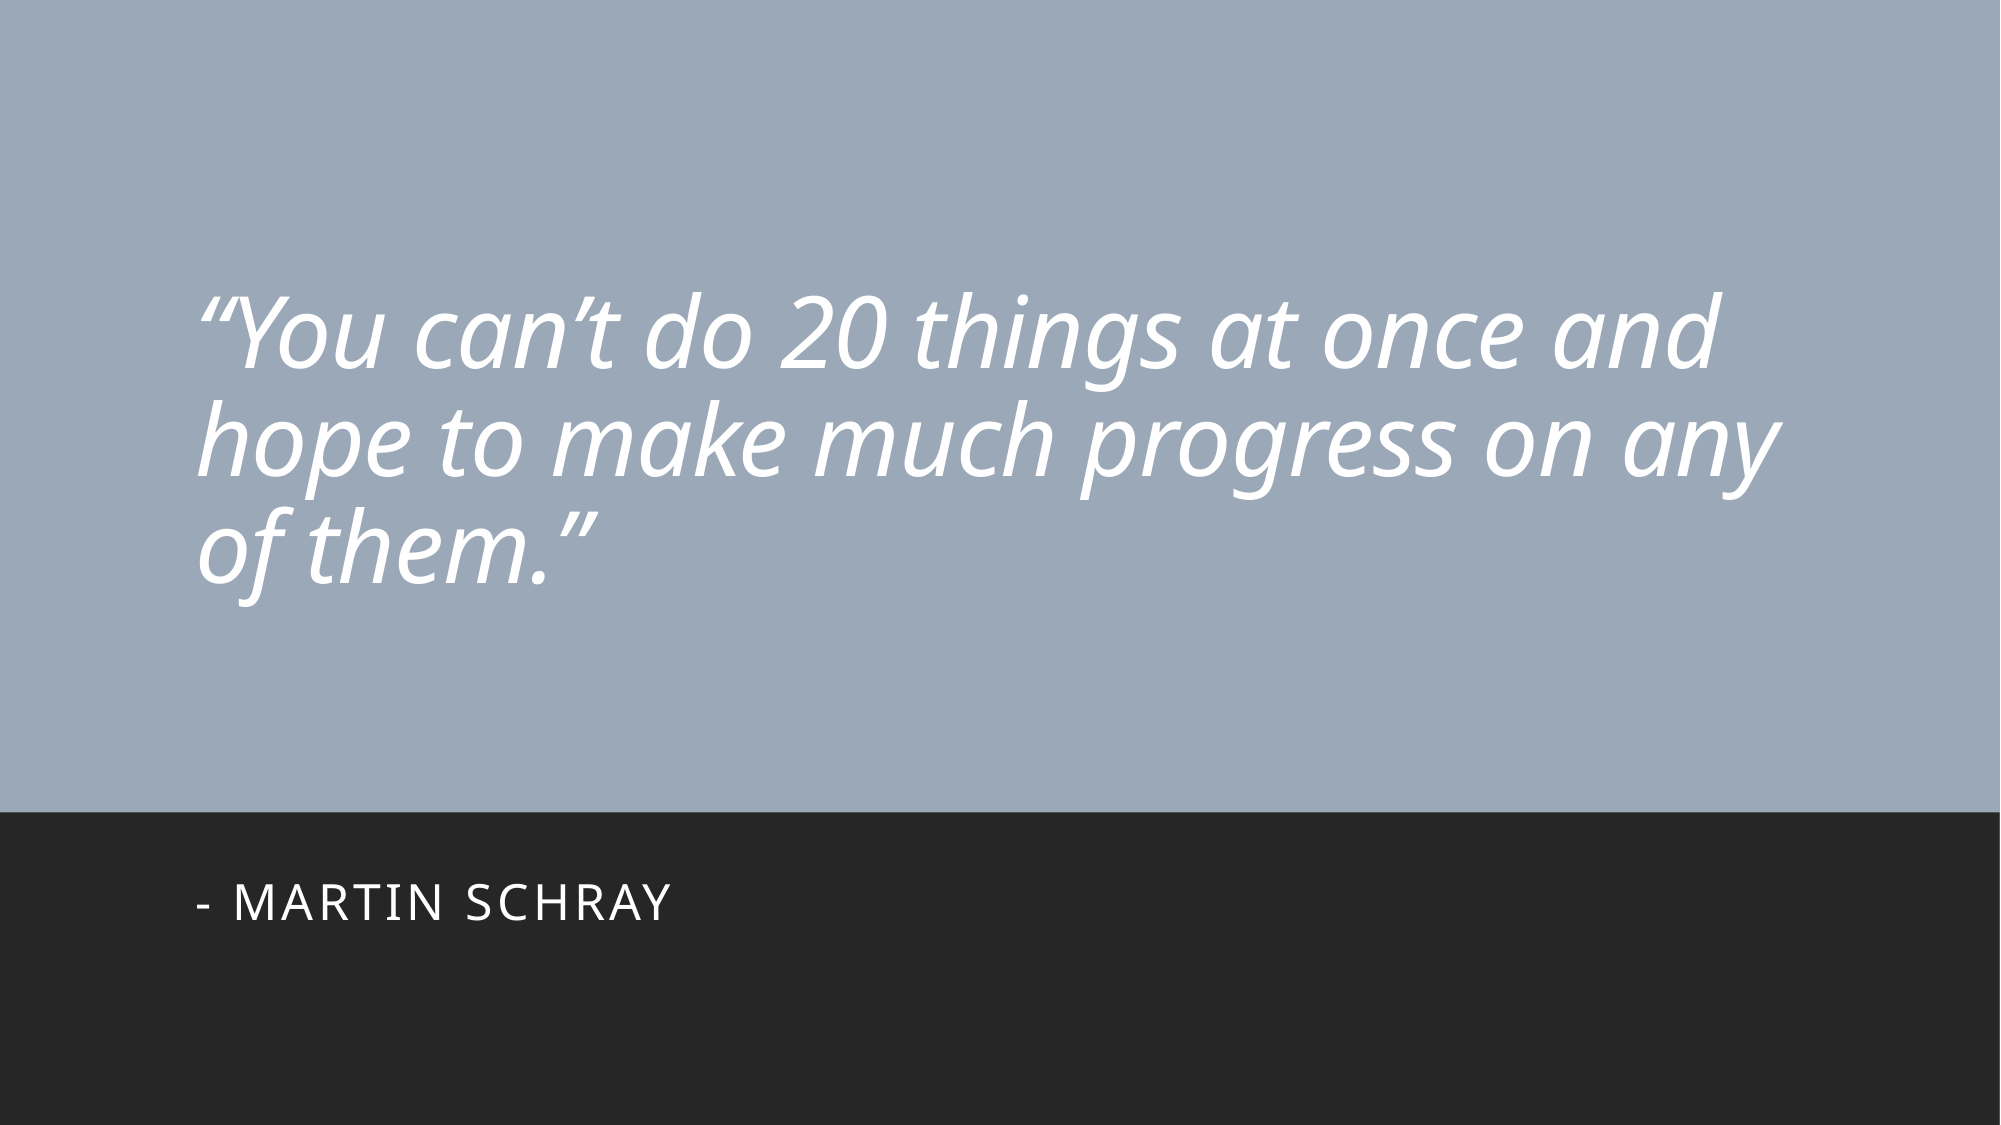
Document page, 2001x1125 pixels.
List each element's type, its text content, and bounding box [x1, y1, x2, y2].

subtitle - Martin Schray [180, 857, 1831, 1045]
title “You can’t do 20 things at once and hope to make much progress on any of them.” [180, 124, 1830, 763]
text_box [0, 811, 2000, 1125]
text_box [0, 0, 2000, 811]
